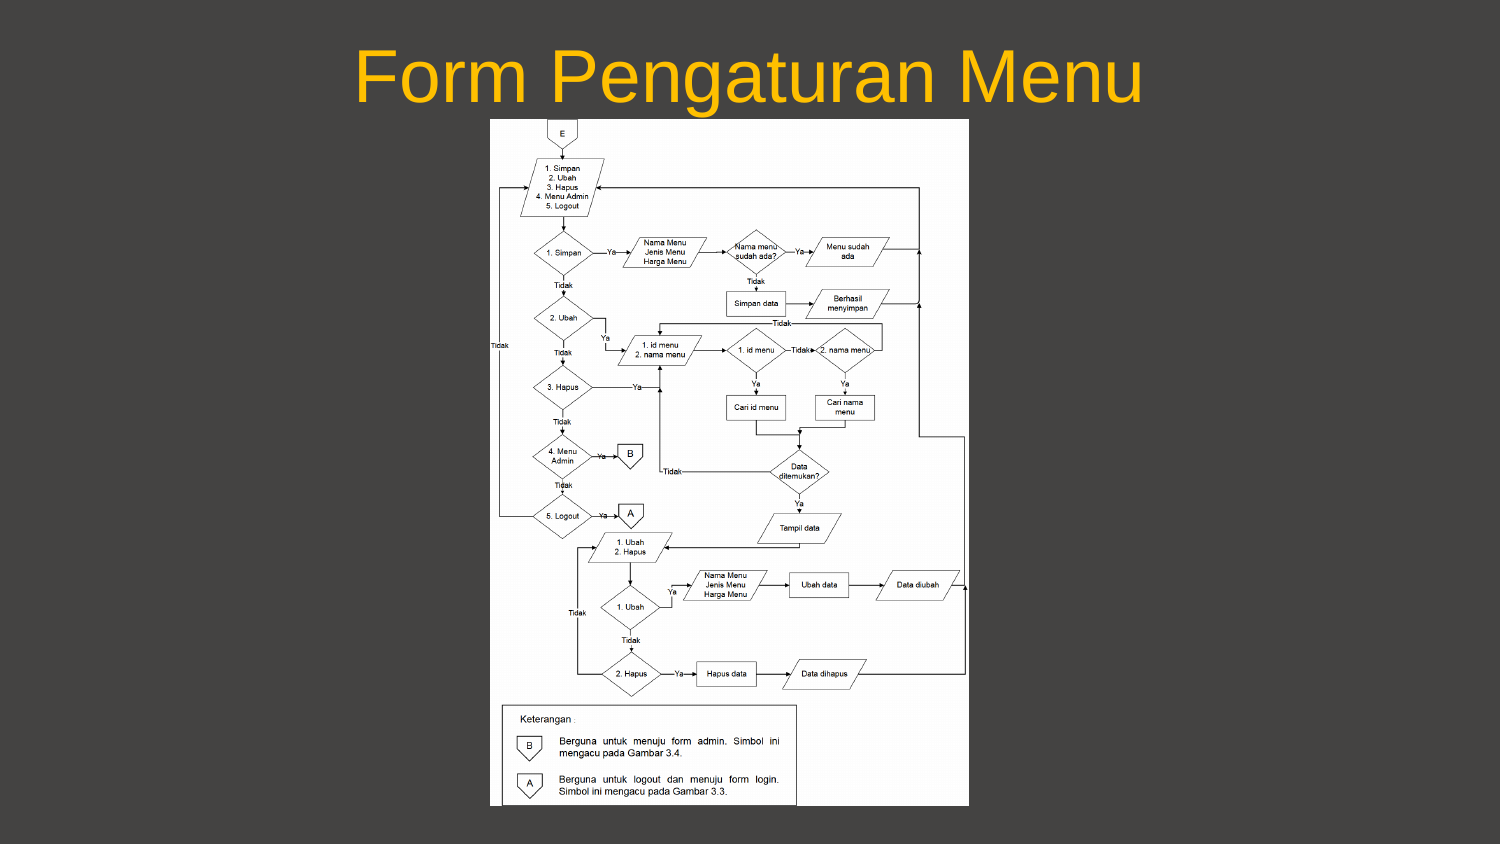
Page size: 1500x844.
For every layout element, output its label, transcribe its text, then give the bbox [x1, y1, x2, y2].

list Form Pengaturan Menu [0, 25, 1500, 120]
picture [489, 119, 969, 806]
